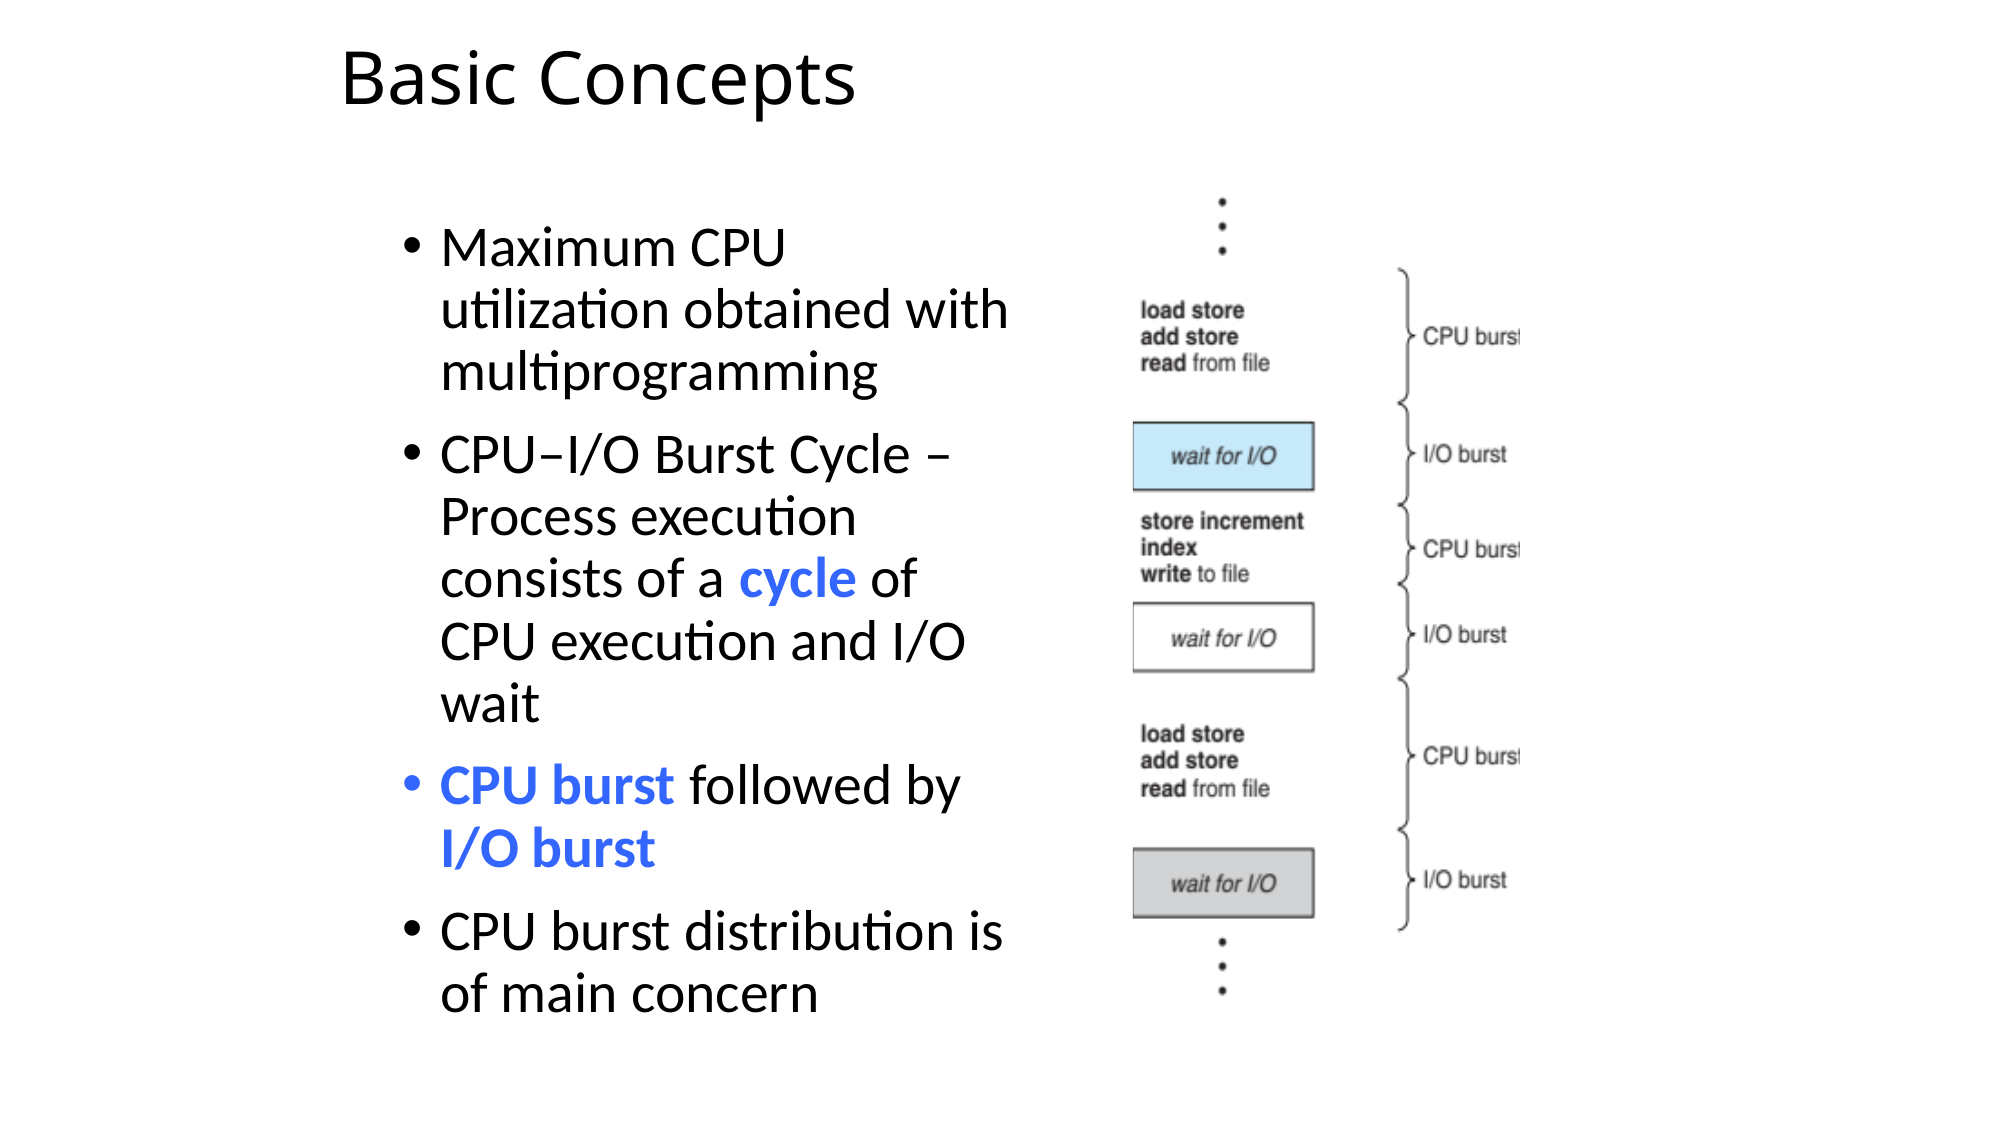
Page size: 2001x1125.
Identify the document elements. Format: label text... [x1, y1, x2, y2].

picture [1132, 187, 1520, 1002]
title Basic Concepts [324, 33, 1675, 129]
list Maximum CPU utilization obtained with multiprogramming CPU–I/O Burst Cycle – Process execution consists of a cycle of CPU execution and I/O wait CPU burst followed by I/O burst CPU burst distribution is of main concern [387, 209, 1041, 1039]
